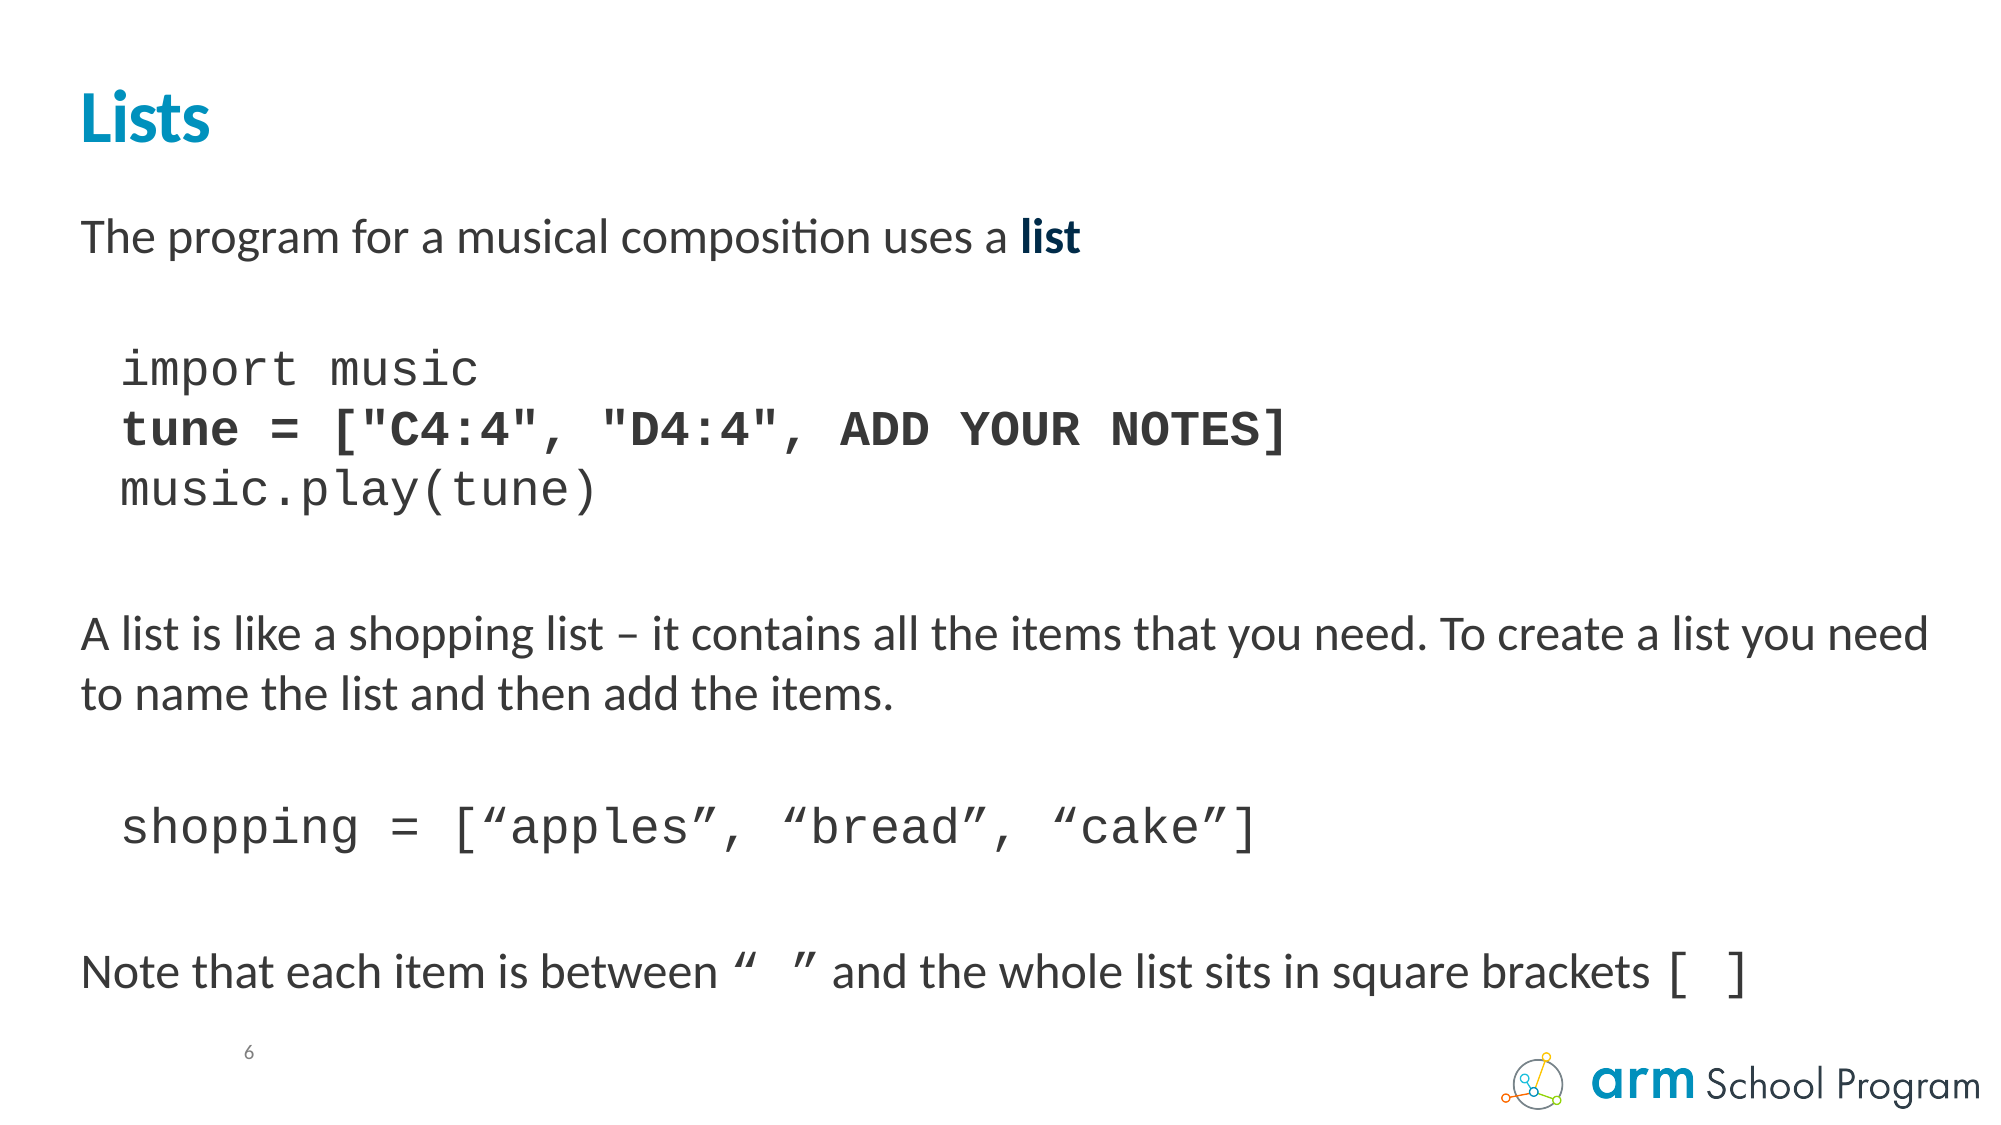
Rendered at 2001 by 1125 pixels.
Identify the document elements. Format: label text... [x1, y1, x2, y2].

list The program for a musical composition uses a list import music tune = ["C4:4", "D4:4", ADD YOUR NOTES] music.play(tune) A list is like a shopping list – it contains all the items that you need. To create a list you need to name the list and then add the items. shopping = [“apples”, “bread”, “cake”] Note that each item is between “ ” and the whole list sits in square brackets [ ] [80, 203, 1954, 957]
picture [1501, 1052, 1979, 1110]
title Lists [80, 48, 1915, 158]
